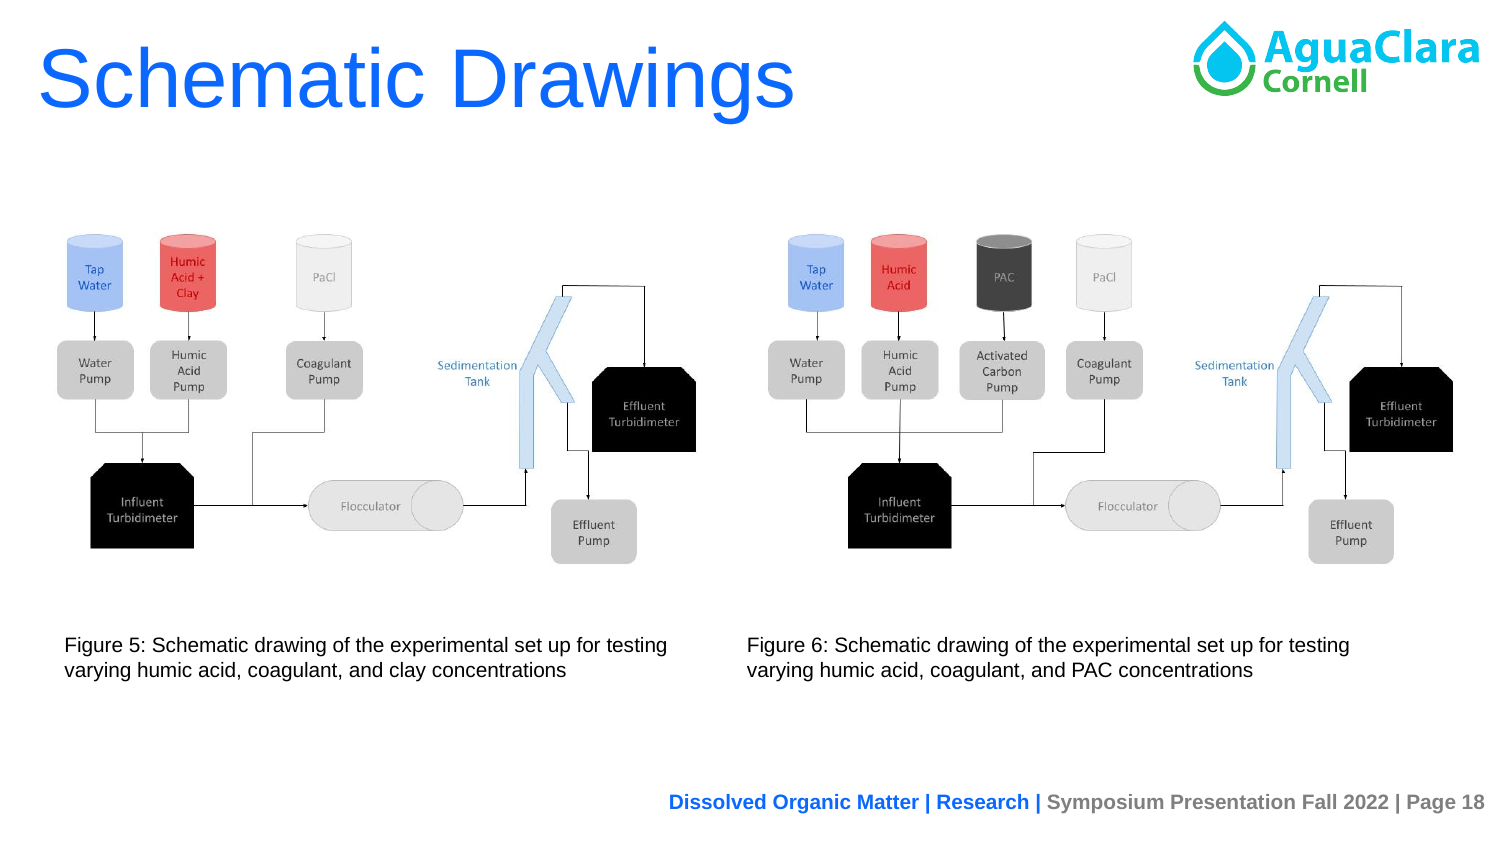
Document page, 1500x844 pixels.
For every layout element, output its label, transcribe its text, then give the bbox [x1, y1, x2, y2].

text_box Figure 5: Schematic drawing of the experimental set up for testing varying humic acid, coagulant, and clay concentrations [49, 616, 731, 697]
picture [24, 194, 715, 597]
text_box Schematic Drawings [17, 42, 825, 145]
text_box Figure 6: Schematic drawing of the experimental set up for testing varying humic acid, coagulant, and PAC concentrations [731, 616, 1415, 697]
text_box Dissolved Organic Matter | Research | Symposium Presentation Fall 2022 | Page 18 [632, 781, 1500, 844]
picture [764, 169, 1455, 597]
picture [1180, 12, 1488, 110]
